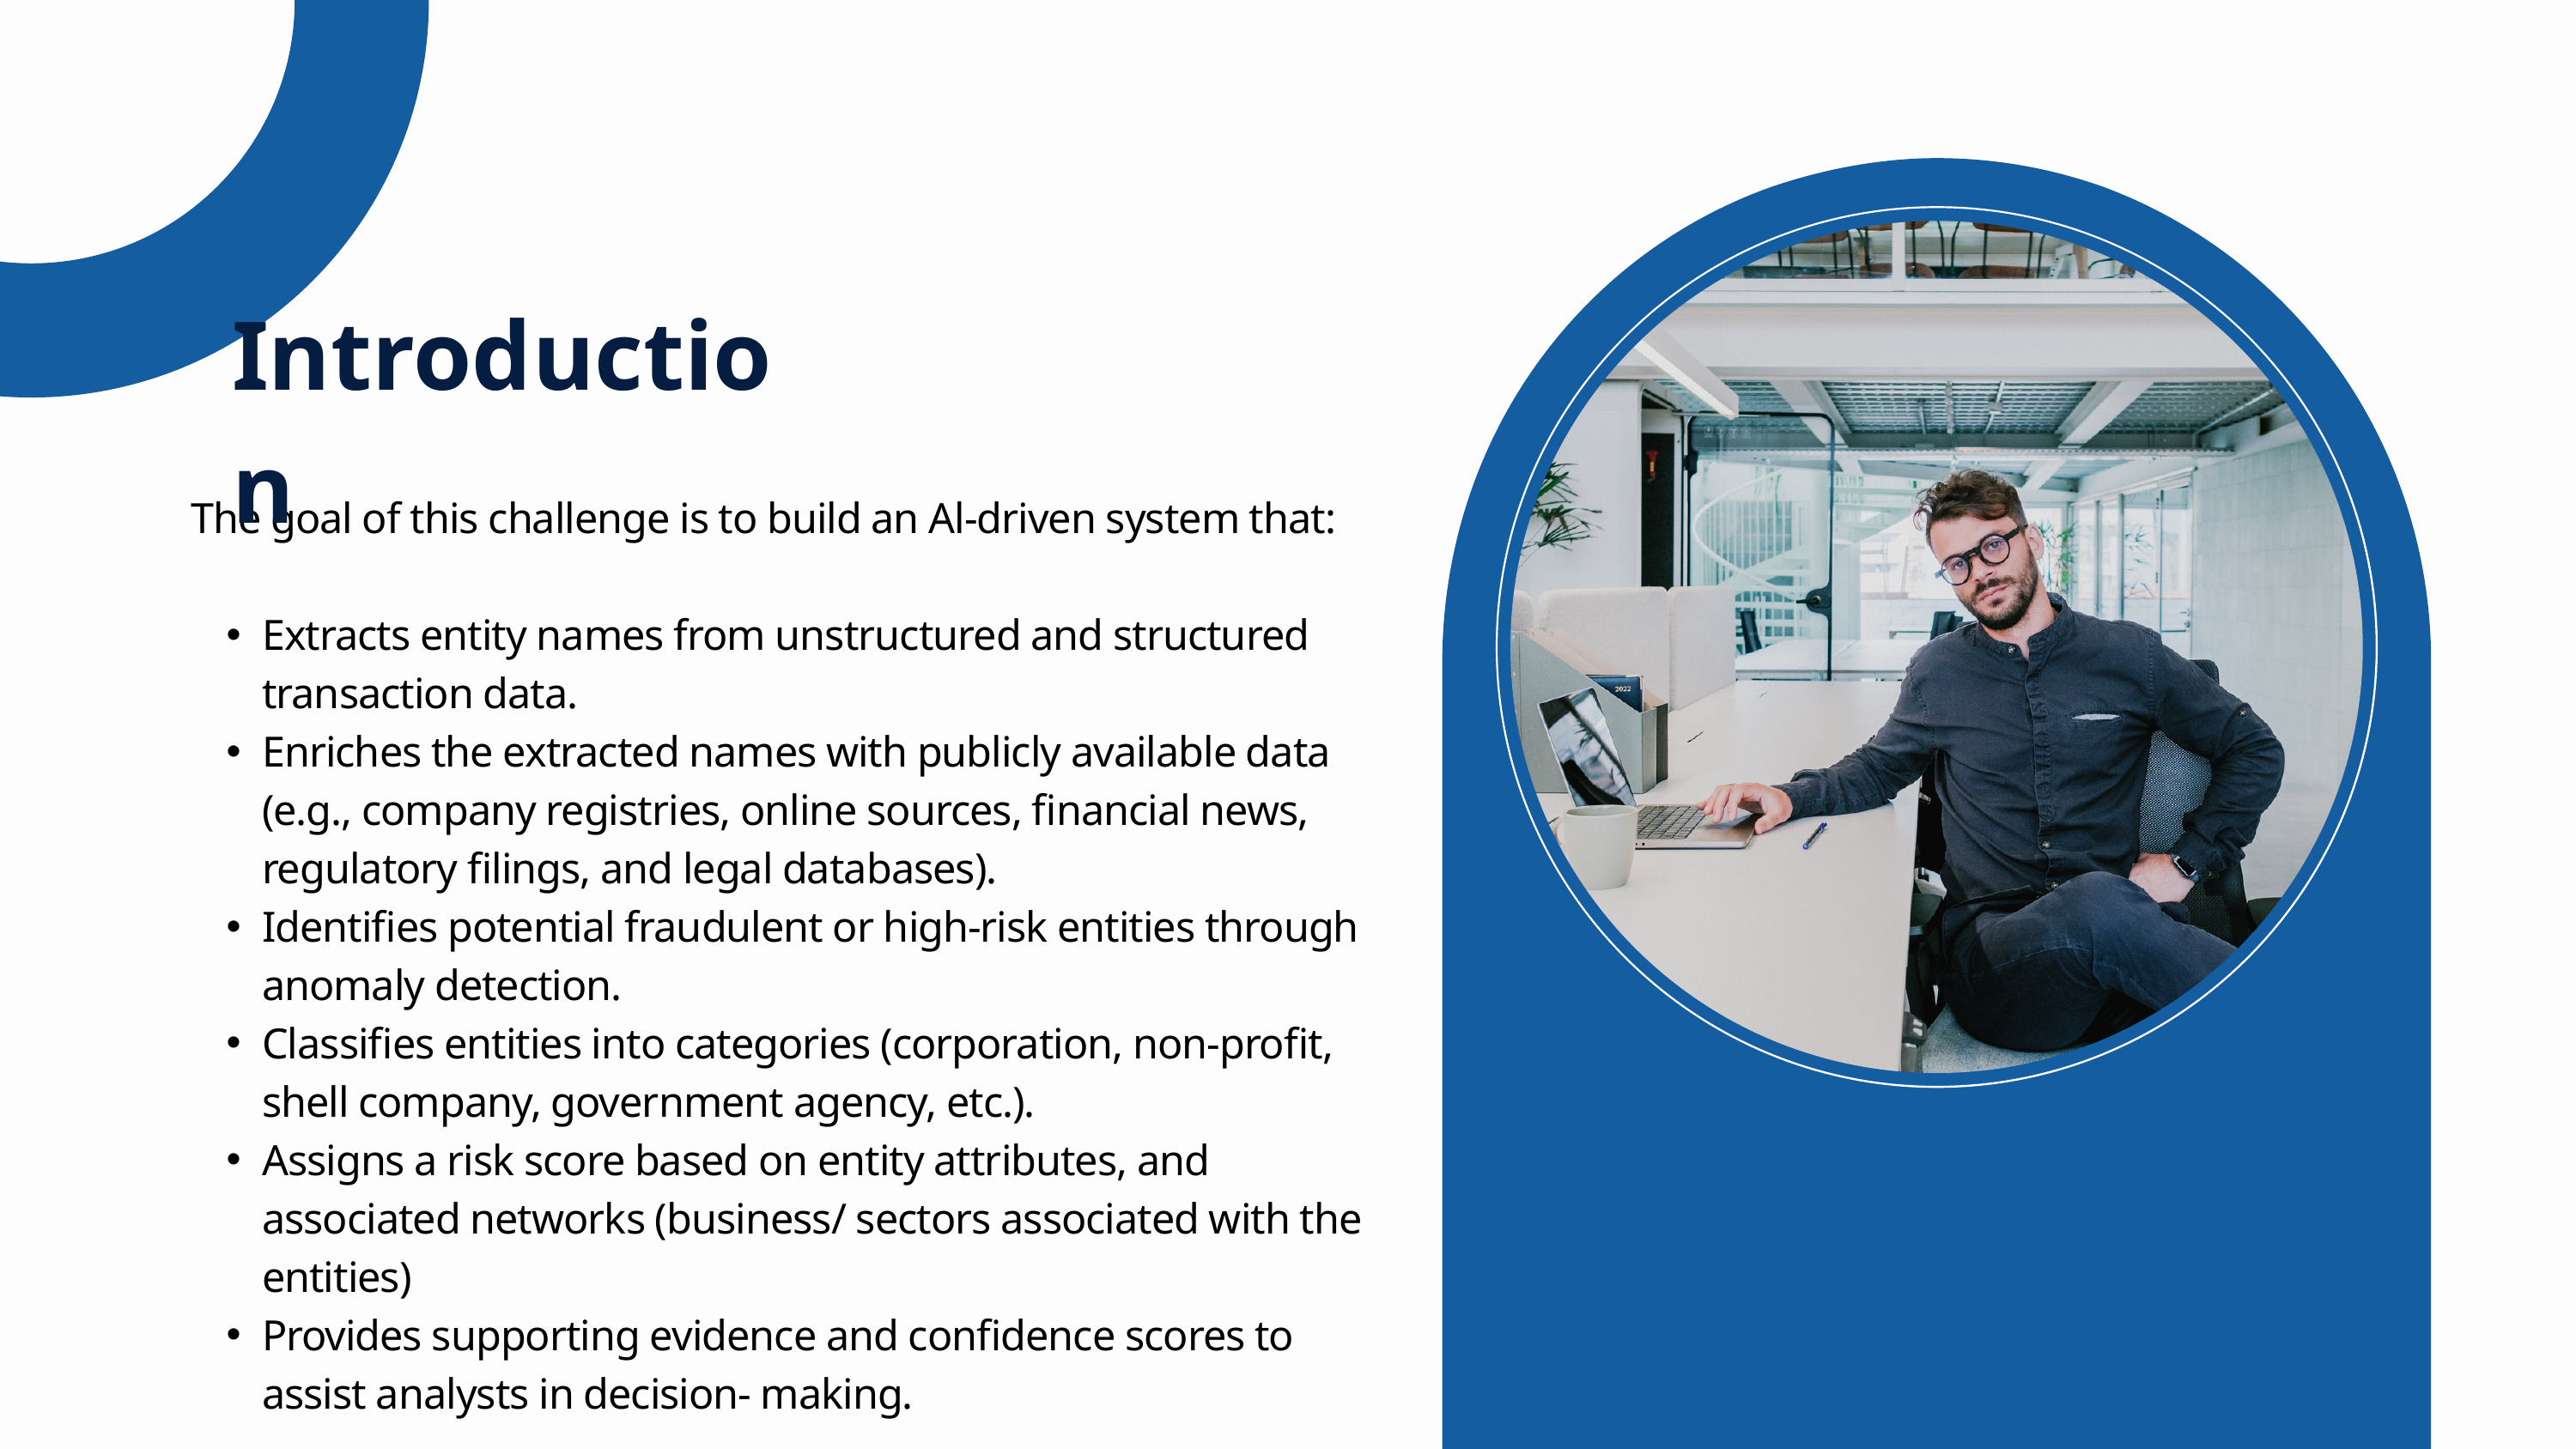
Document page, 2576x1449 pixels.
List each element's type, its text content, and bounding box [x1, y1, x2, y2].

text_box The goal of this challenge is to build an Al-driven system that: Extracts entity names from unstructured and structured transaction data. Enriches the extracted names with publicly available data (e.g., company registries, online sources, financial news, regulatory filings, and legal databases). Identifies potential fraudulent or high-risk entities through anomaly detection. Classifies entities into categories (corporation, non-profit, shell company, government agency, etc.). Assigns a risk score based on entity attributes, and associated networks (business/ sectors associated with the entities) Provides supporting evidence and confidence scores to assist analysts in decision- making. [191, 483, 1376, 1449]
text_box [1494, 205, 2379, 1089]
text_box Introduction [232, 276, 817, 543]
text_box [1442, 157, 2432, 1449]
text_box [0, 0, 362, 331]
